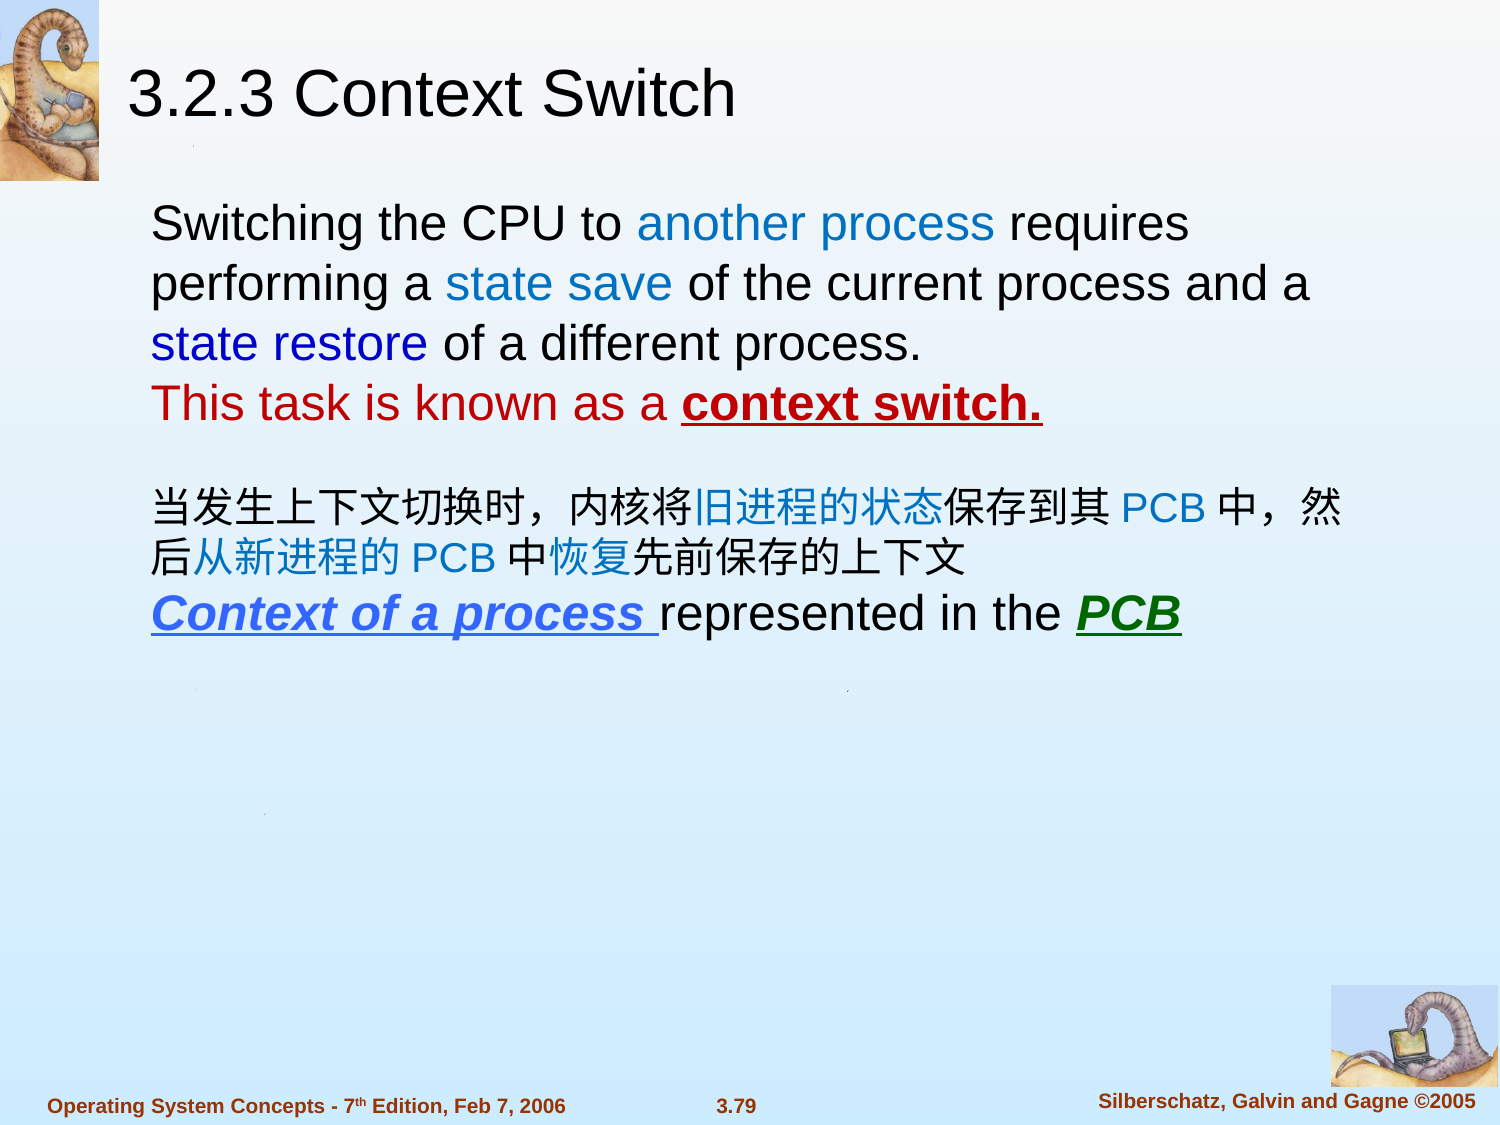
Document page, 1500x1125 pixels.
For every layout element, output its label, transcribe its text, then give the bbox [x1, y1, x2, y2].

picture [0, 0, 99, 181]
title 3.2.3 Context Switch [112, 37, 1438, 138]
picture [1331, 985, 1498, 1087]
list Switching the CPU to another process requires performing a state save of the current process and a state restore of a different process. This task is known as a context switch. 当发生上下文切换时，内核将旧进程的状态保存到其PCB中，然后从新进程的PCB中恢复先前保存的上下文 Context of a process represented in the PCB [135, 182, 1369, 1020]
